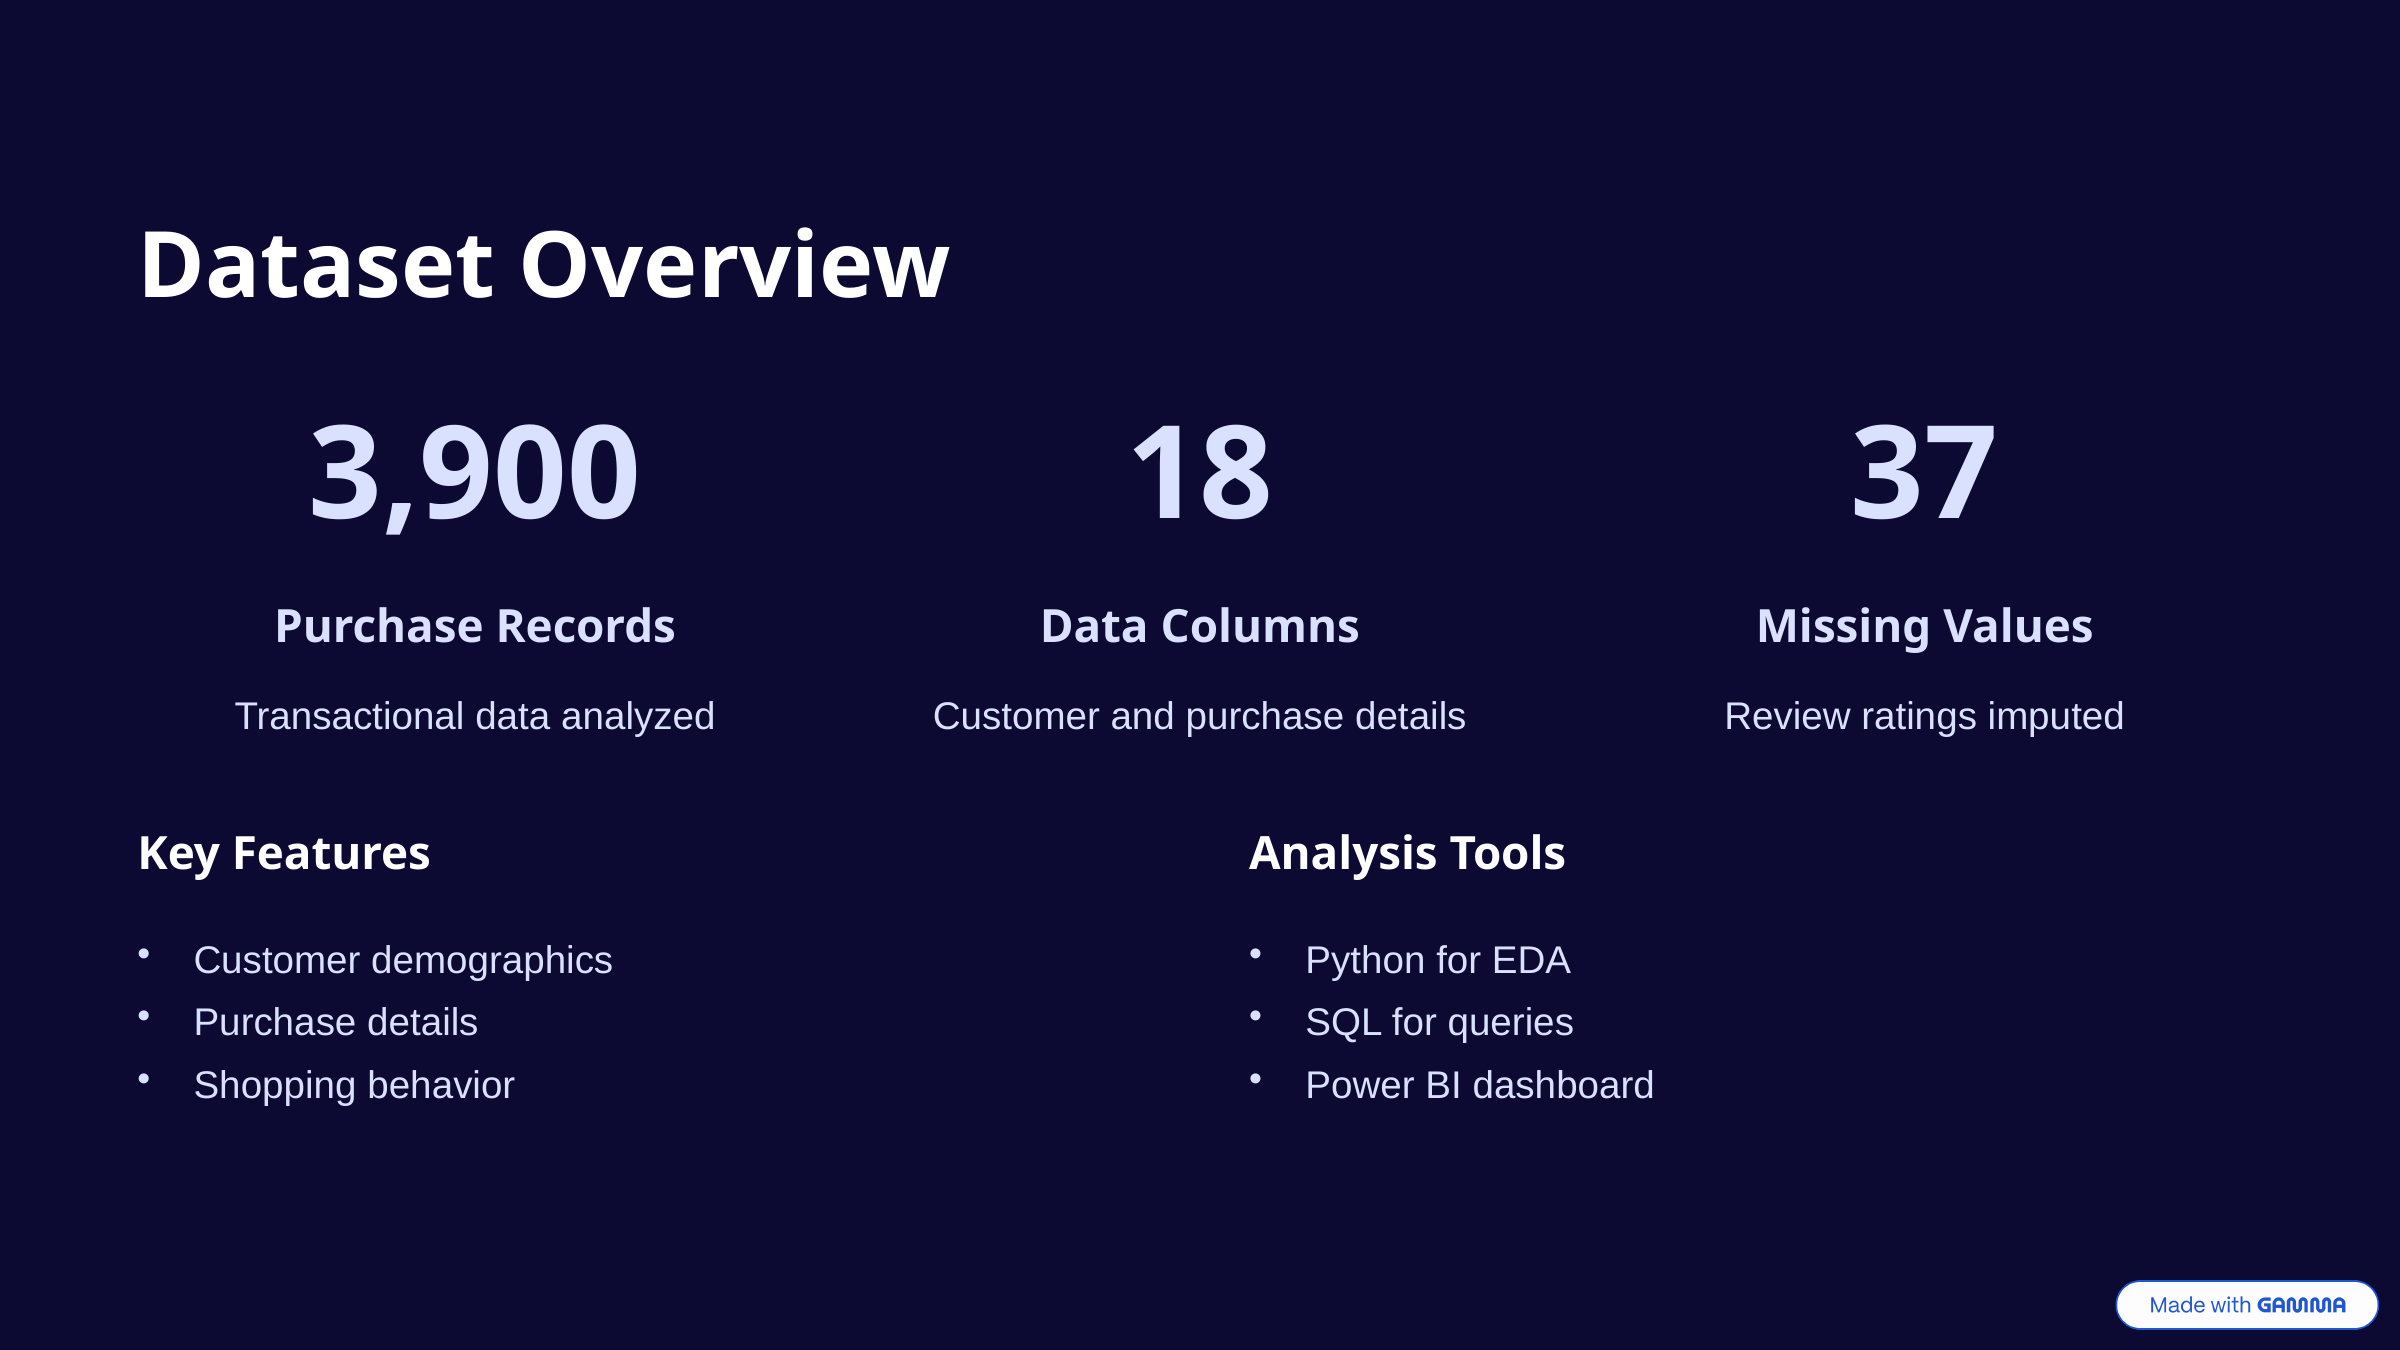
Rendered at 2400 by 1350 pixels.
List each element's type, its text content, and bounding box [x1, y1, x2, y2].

text_box Missing Values [1693, 593, 2156, 652]
text_box Python for EDA SQL for queries Power BI dashboard [1249, 918, 2264, 1135]
text_box Analysis Tools [1249, 821, 1712, 880]
text_box Key Features [137, 821, 600, 880]
picture [2106, 1271, 2389, 1339]
text_box Purchase Records [242, 593, 708, 652]
text_box Customer and purchase details [862, 675, 1538, 739]
text_box Customer demographics Purchase details Shopping behavior [137, 918, 1152, 1135]
text_box Transactional data analyzed [137, 675, 814, 739]
text_box Data Columns [968, 593, 1431, 652]
text_box 3,900 [137, 415, 814, 545]
text_box 18 [862, 415, 1538, 545]
text_box 37 [1586, 415, 2263, 545]
text_box Review ratings imputed [1586, 675, 2263, 739]
text_box Dataset Overview [137, 201, 1062, 318]
